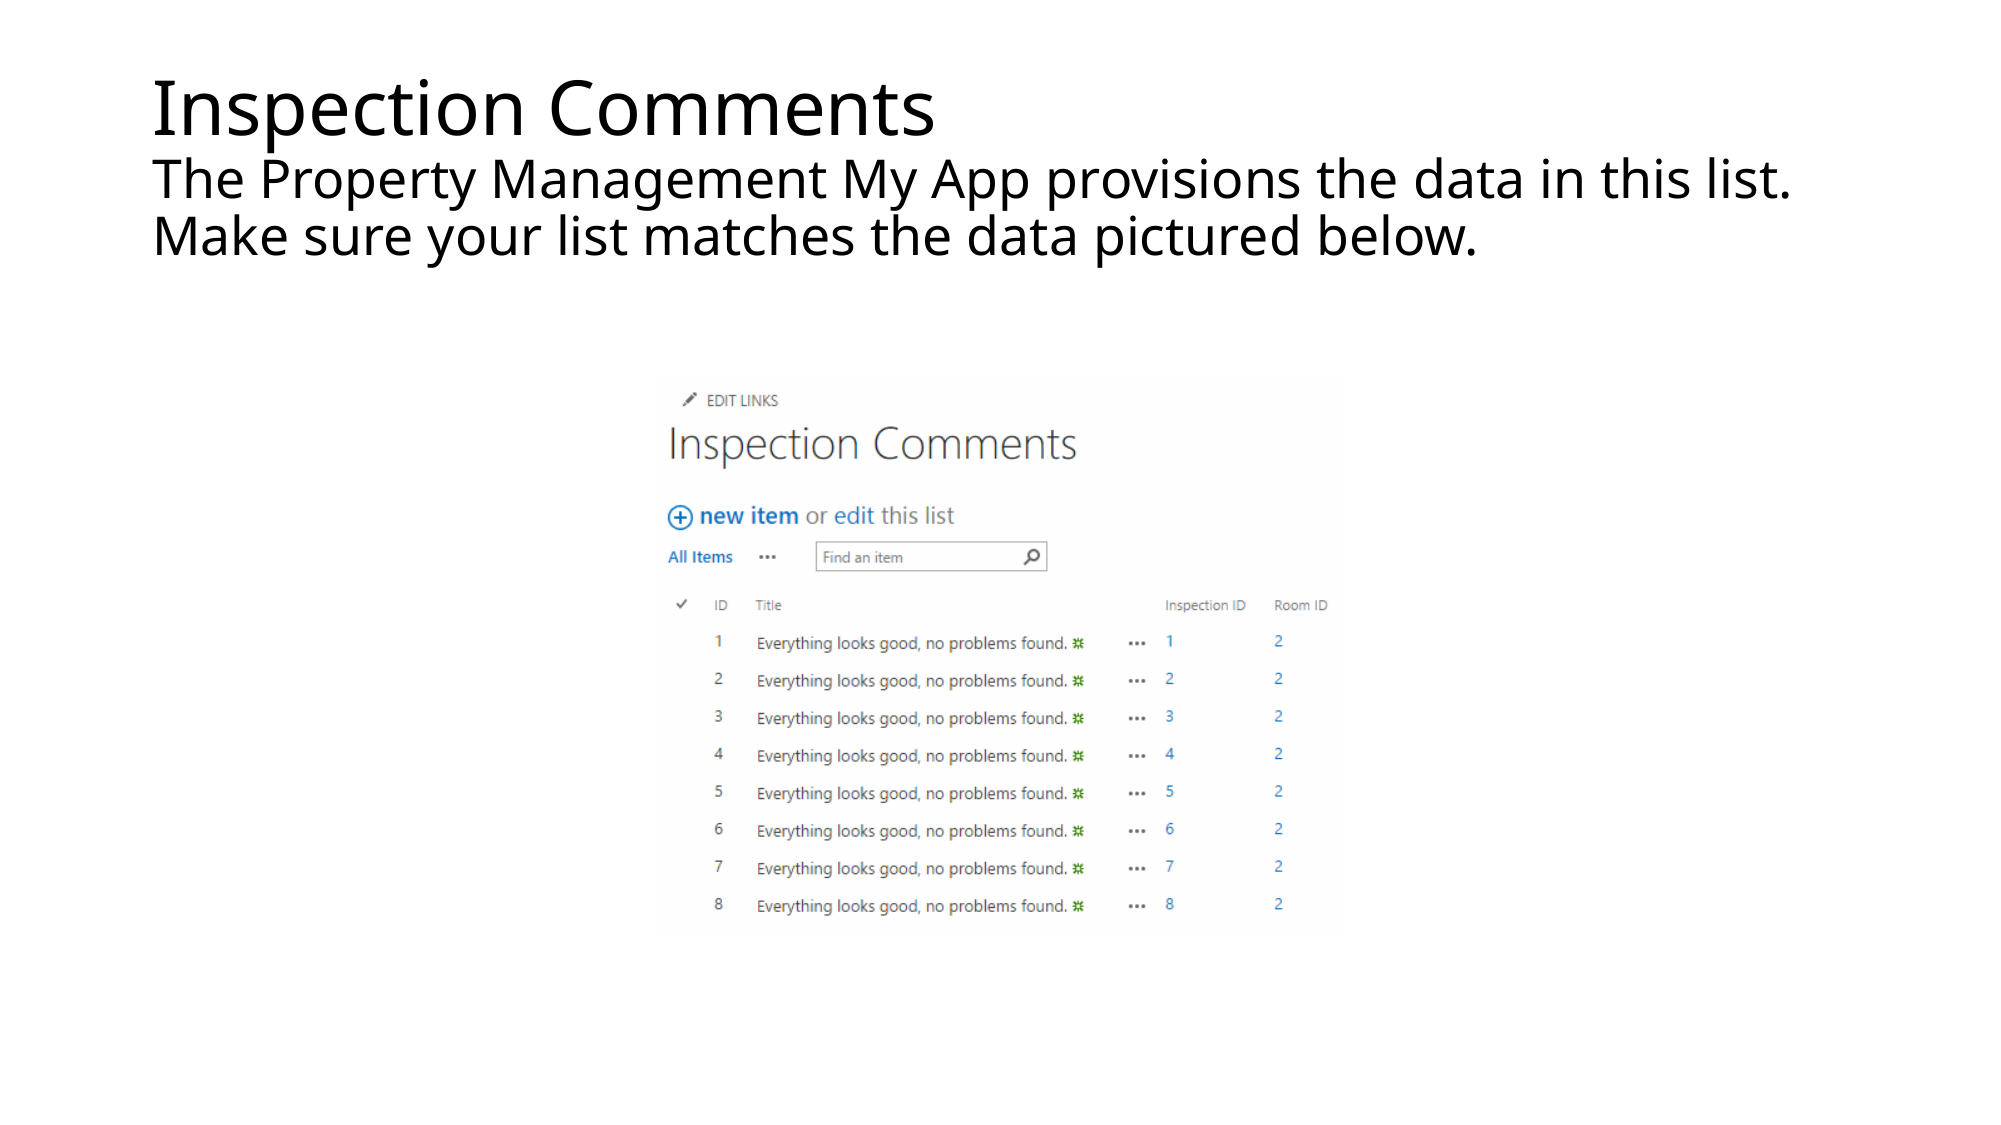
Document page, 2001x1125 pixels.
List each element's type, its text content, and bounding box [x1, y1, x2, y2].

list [658, 375, 1342, 938]
title Inspection Comments The Property Management My App provisions the data in this list. Make sure your list matches the data pictured below. [137, 59, 1863, 278]
